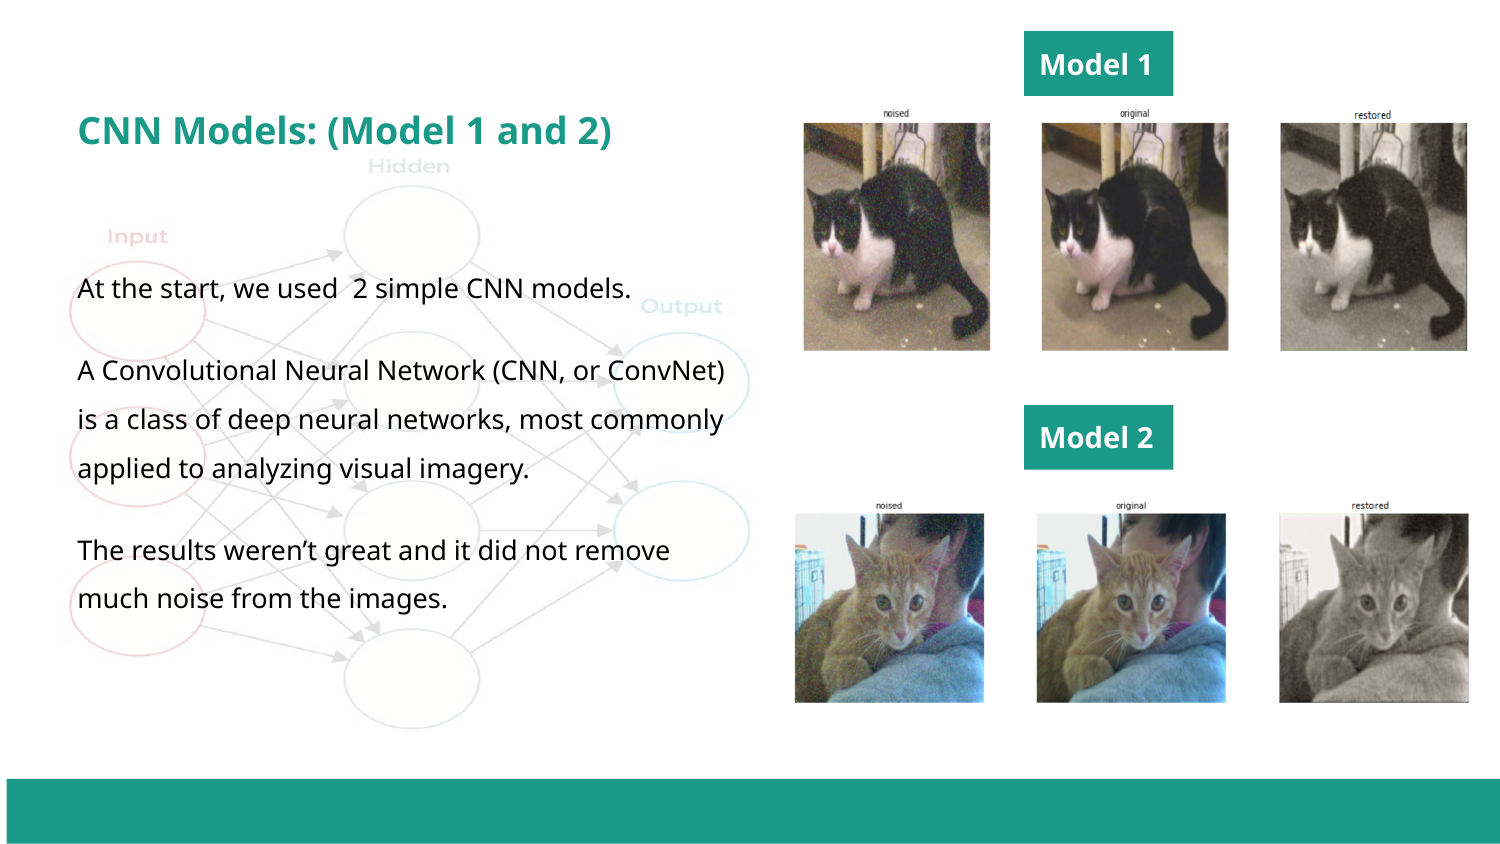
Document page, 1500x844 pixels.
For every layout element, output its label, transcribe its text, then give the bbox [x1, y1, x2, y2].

picture [779, 95, 1479, 367]
text_box [6, 778, 1500, 844]
title Model 2 [1024, 405, 1174, 470]
list CNN Models: (Model 1 and 2) At the start, we used 2 simple CNN models. A Convolutional Neural Network (CNN, or ConvNet) is a class of deep neural networks, most commonly applied to analyzing visual imagery. The results weren’t great and it did not remove much noise from the images. [62, 85, 762, 145]
picture [779, 483, 1479, 713]
picture [40, 147, 769, 738]
title Model 1 [1024, 31, 1174, 94]
